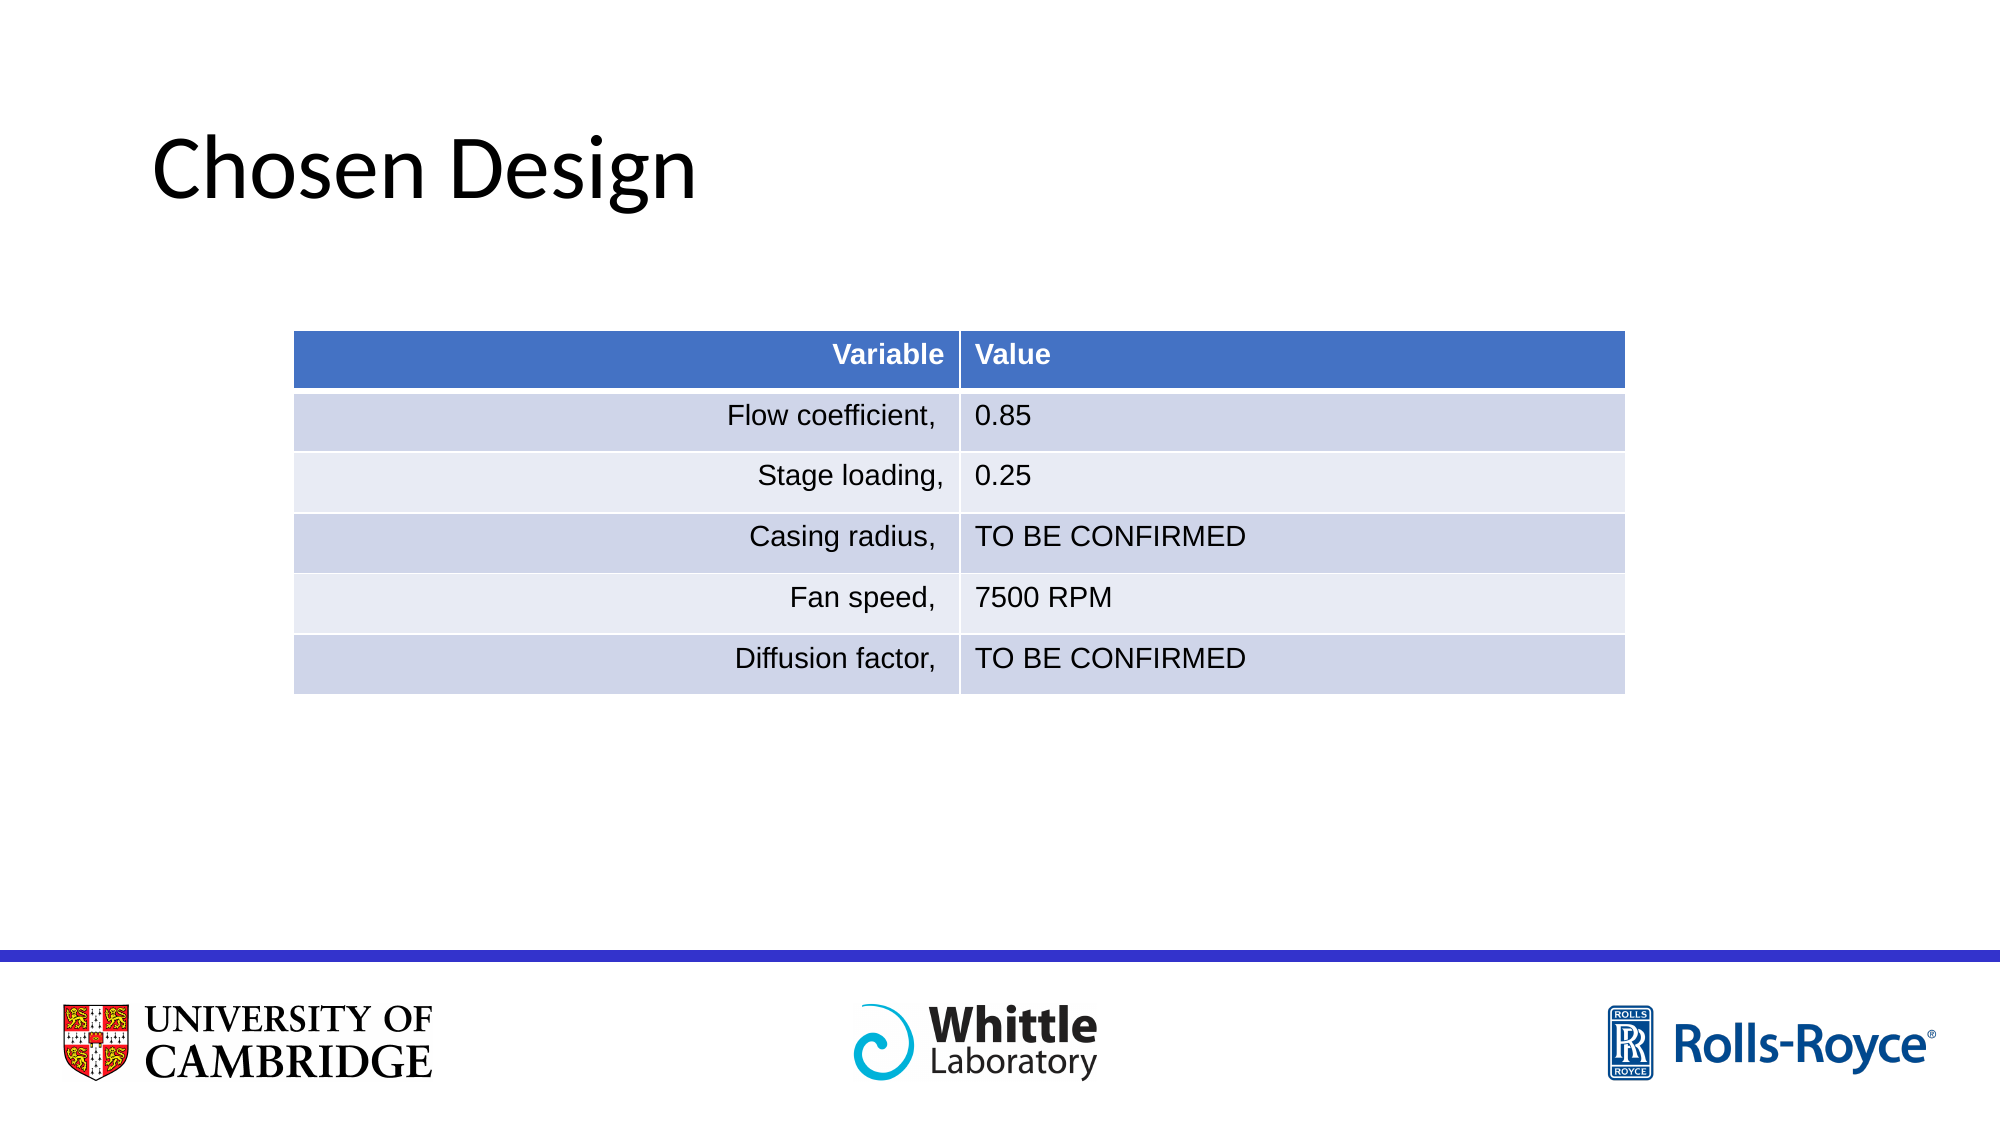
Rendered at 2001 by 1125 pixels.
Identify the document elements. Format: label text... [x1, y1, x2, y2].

picture [1605, 1003, 1938, 1082]
picture [62, 1003, 433, 1082]
picture [853, 1003, 1097, 1082]
title Chosen Design [137, 59, 1863, 278]
